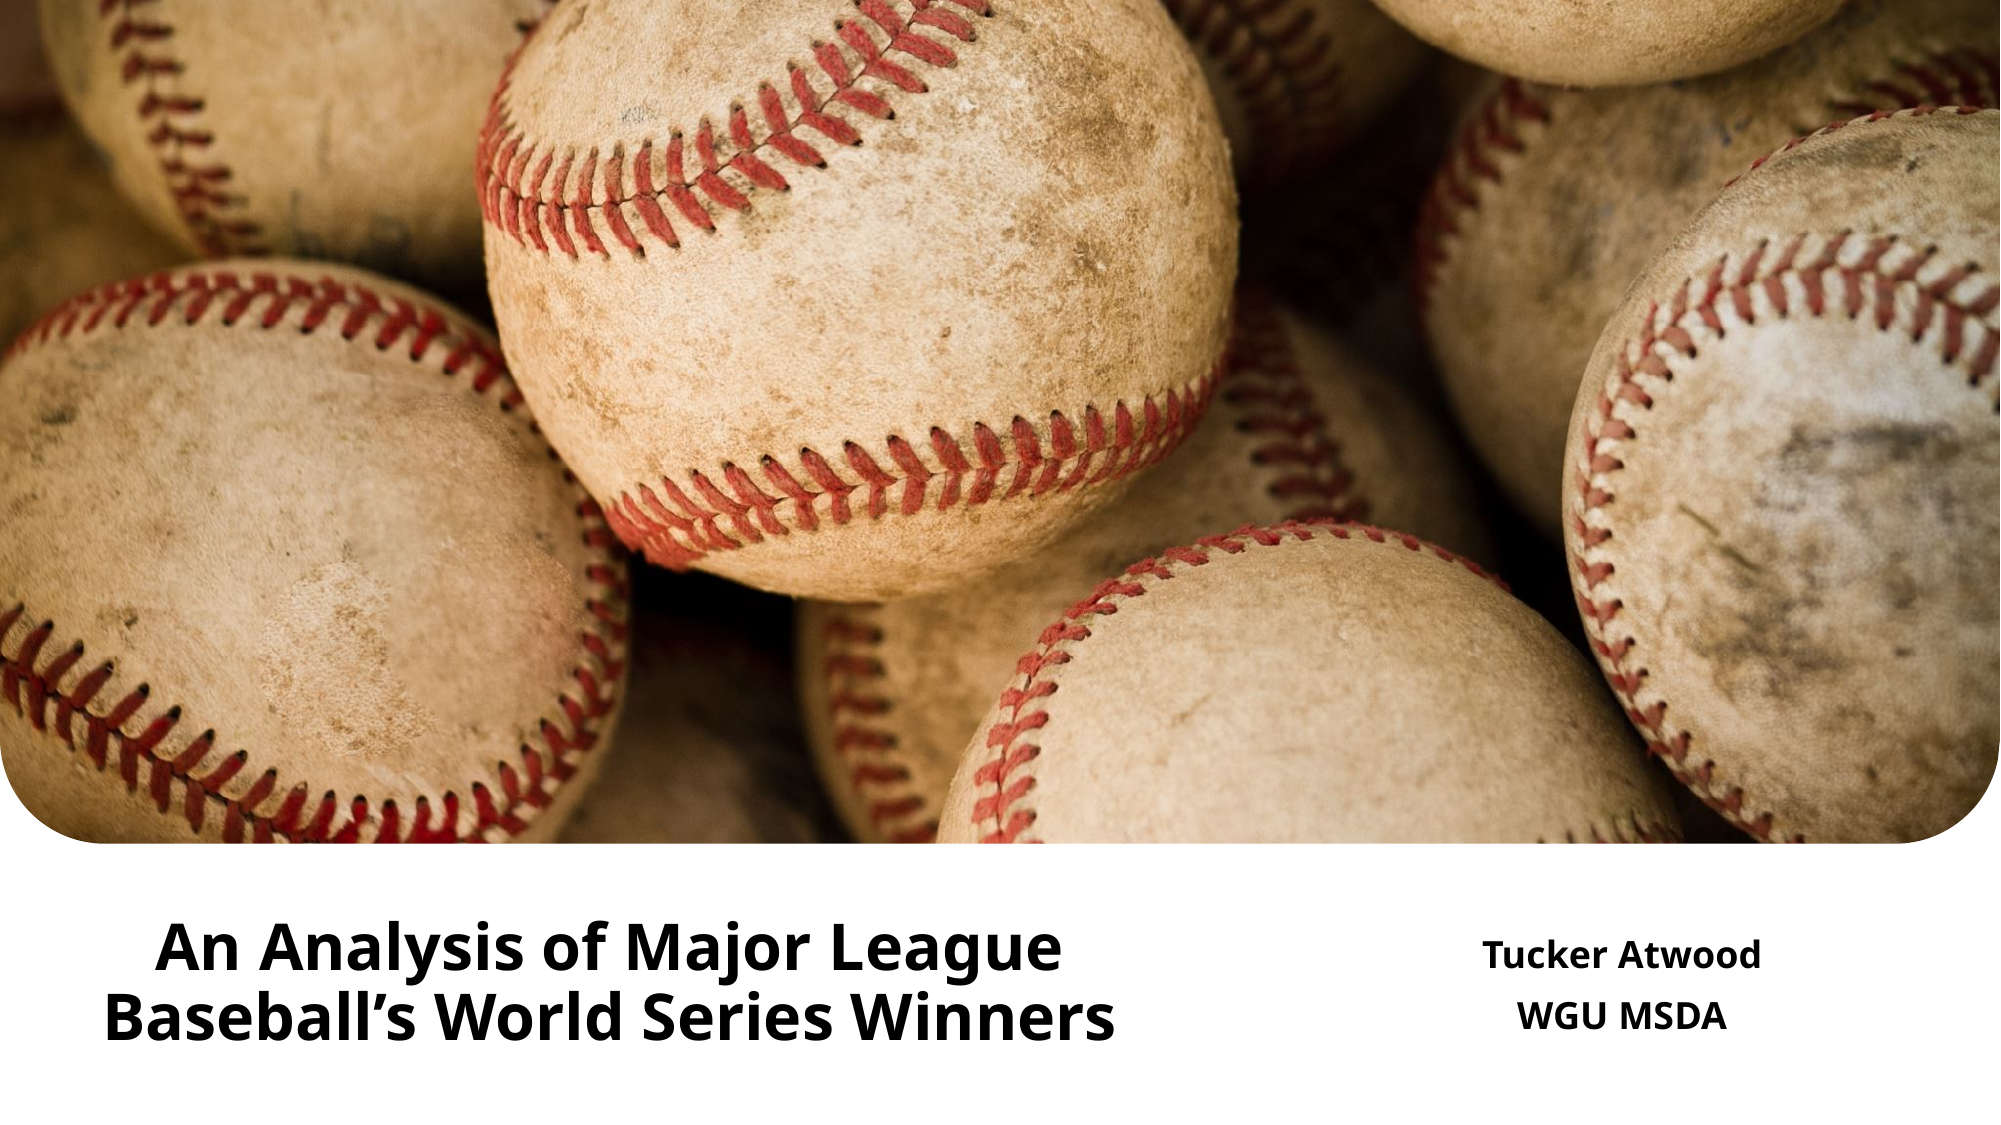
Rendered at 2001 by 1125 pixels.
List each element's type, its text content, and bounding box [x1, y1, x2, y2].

title An Analysis of Major League Baseball’s World Series Winners [50, 874, 1169, 1094]
subtitle Tucker Atwood WGU MSDA [1331, 899, 1914, 1074]
picture [0, 0, 2000, 845]
